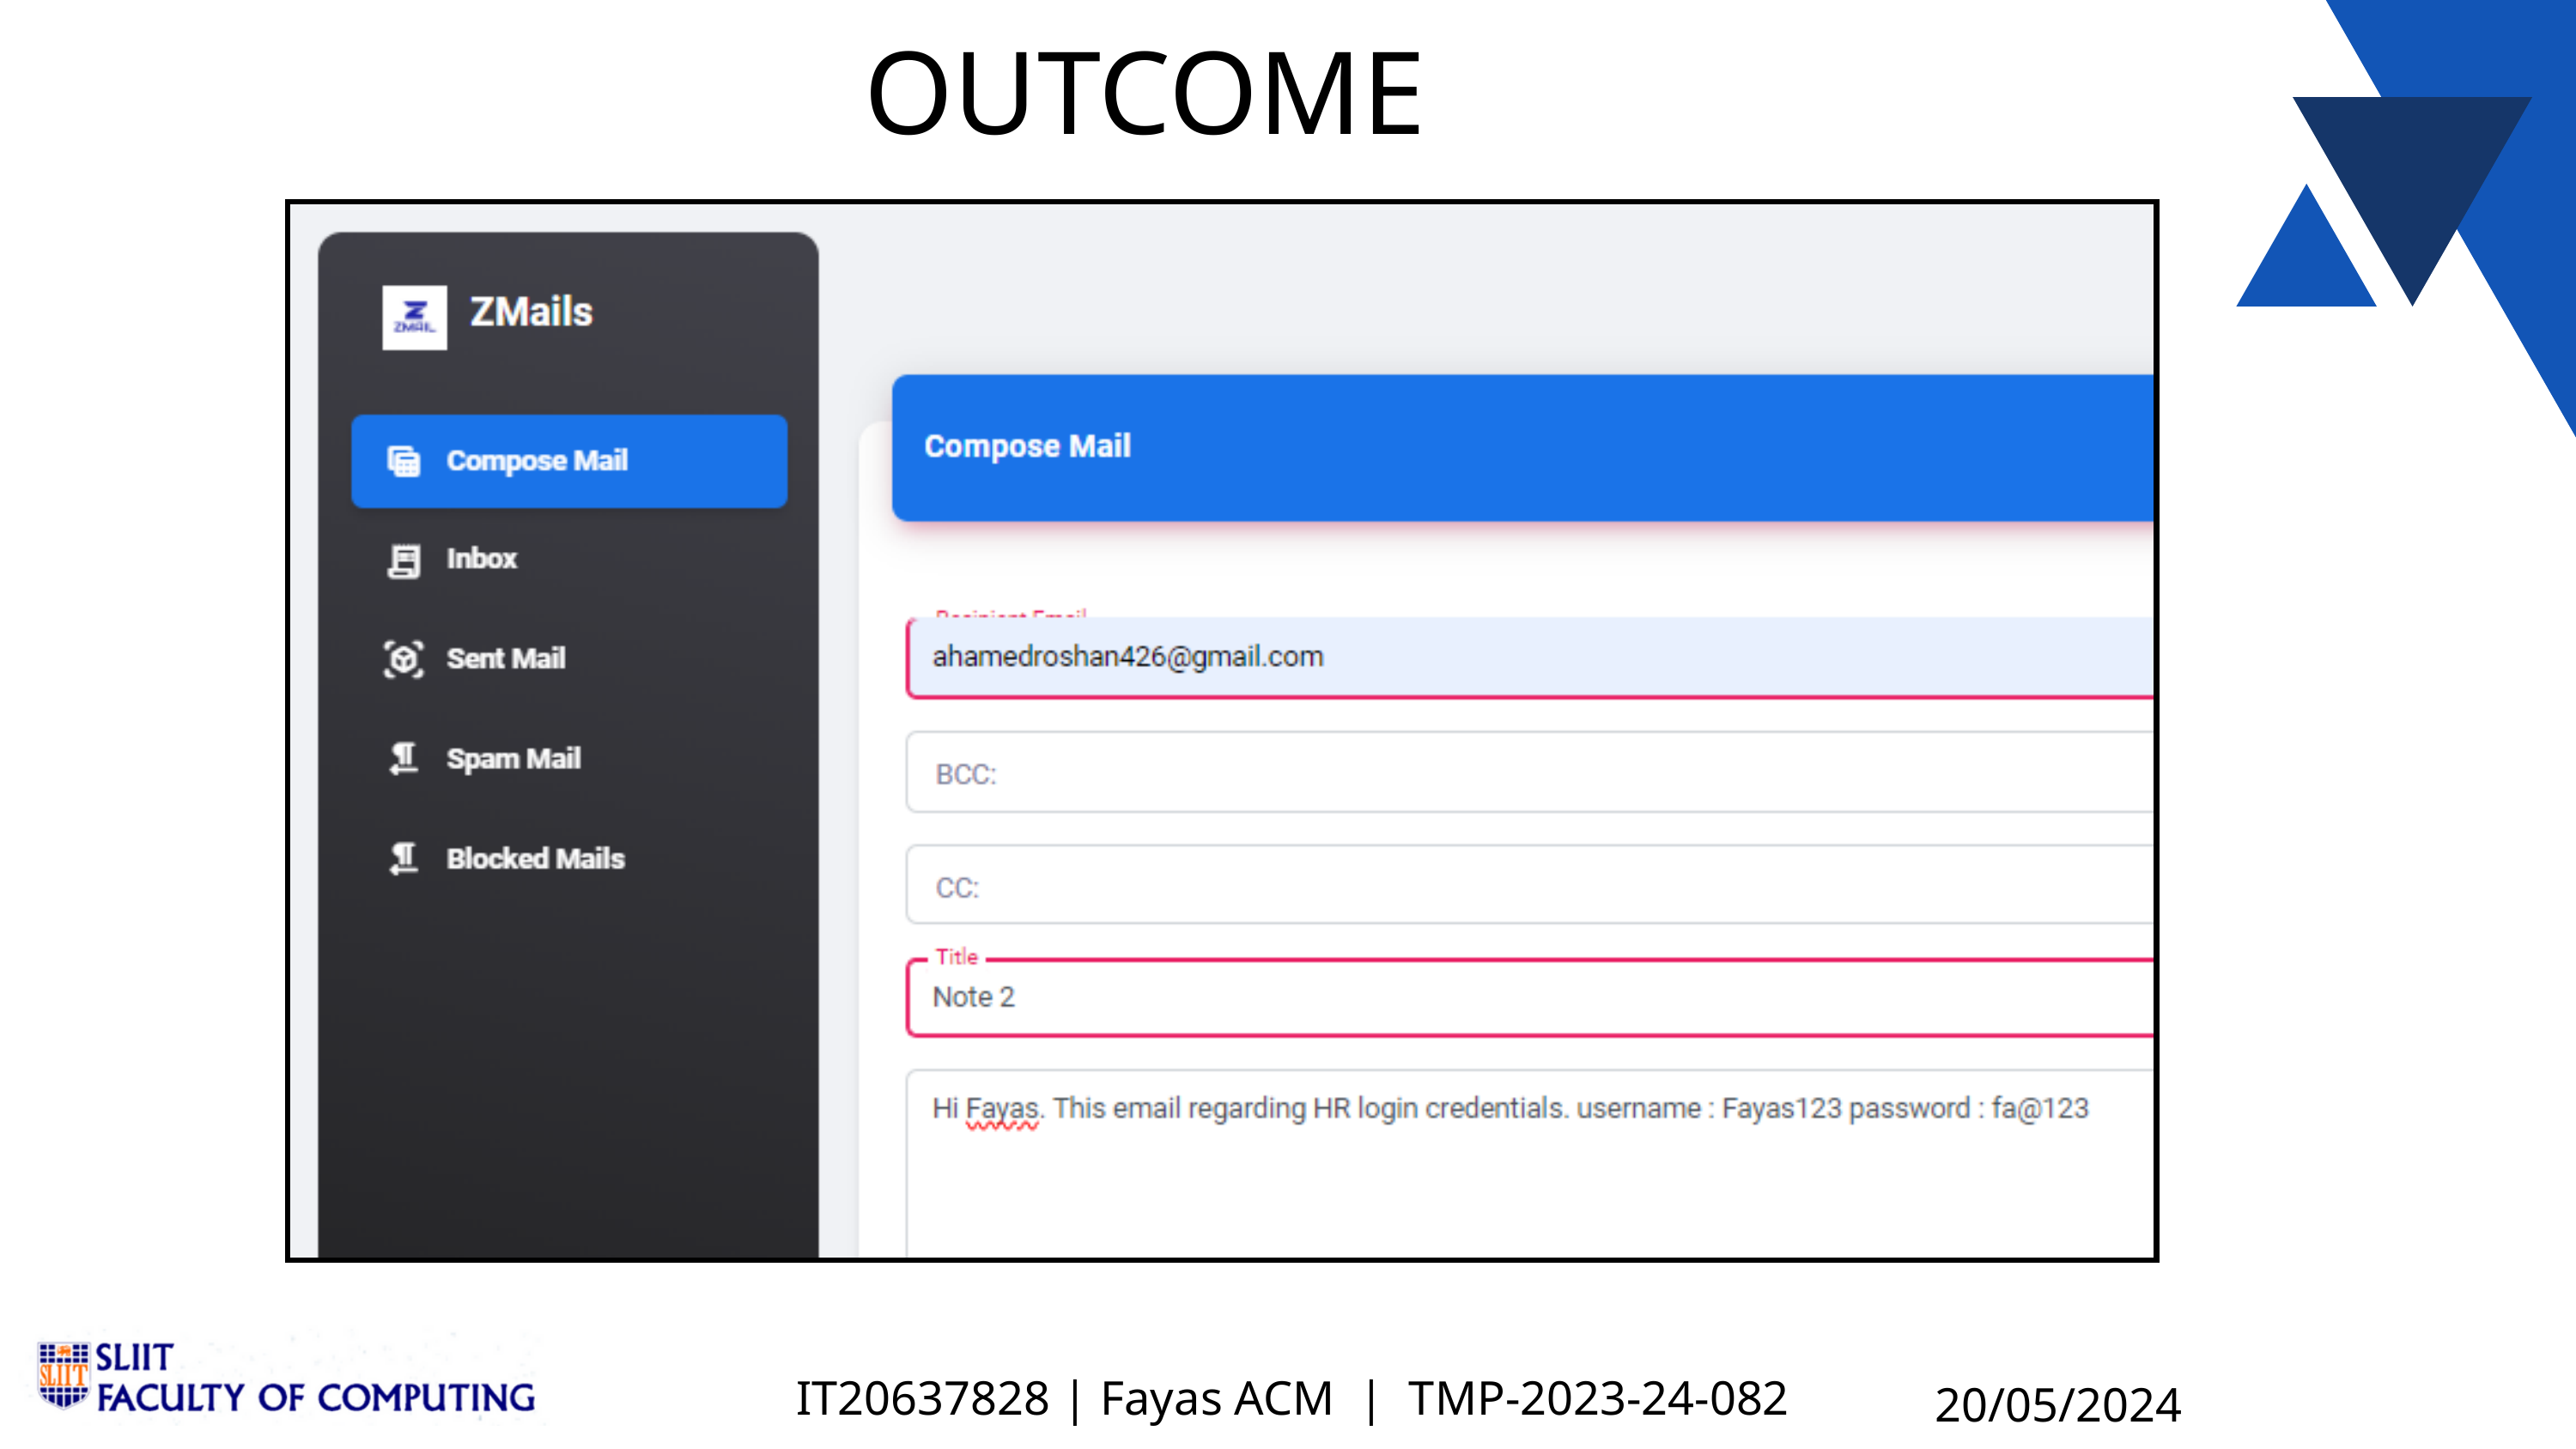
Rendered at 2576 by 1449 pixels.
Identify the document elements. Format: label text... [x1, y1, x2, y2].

text_box 20/05/2024 [1912, 1366, 2206, 1432]
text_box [2193, 0, 2576, 521]
text_box [18, 1319, 557, 1426]
text_box OUTCOME [864, 21, 1764, 157]
text_box IT20637828 | Fayas ACM | TMP-2023-24-082 [687, 1359, 1899, 1425]
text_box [2236, 183, 2378, 307]
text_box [2292, 96, 2533, 307]
text_box [288, 202, 2157, 1261]
